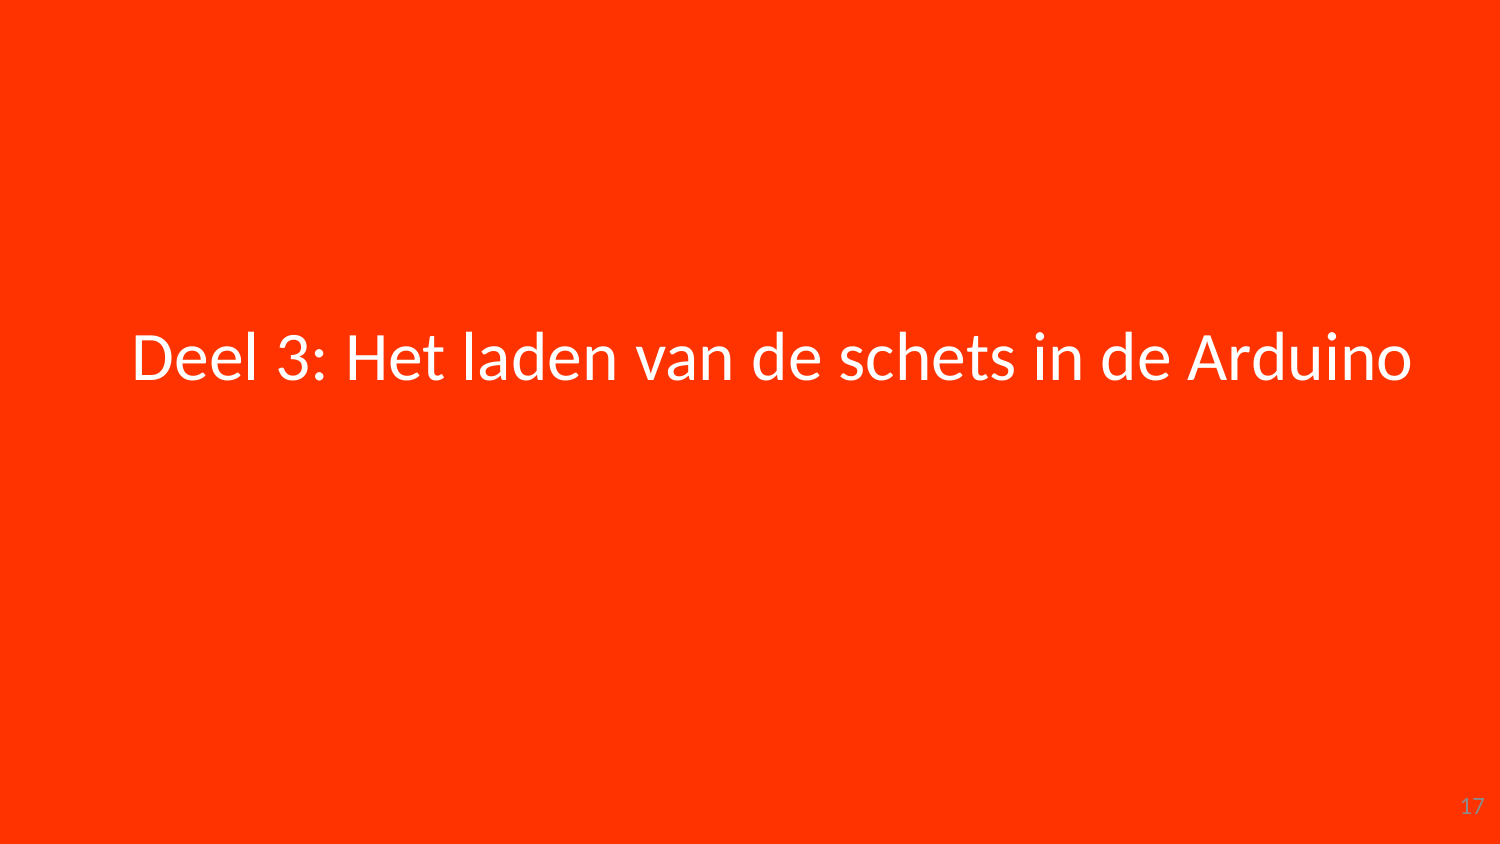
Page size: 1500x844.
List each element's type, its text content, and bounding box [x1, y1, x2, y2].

title Deel 3: Het laden van de schets in de Arduino [112, 262, 1436, 443]
slide_number 17 [1415, 782, 1500, 828]
